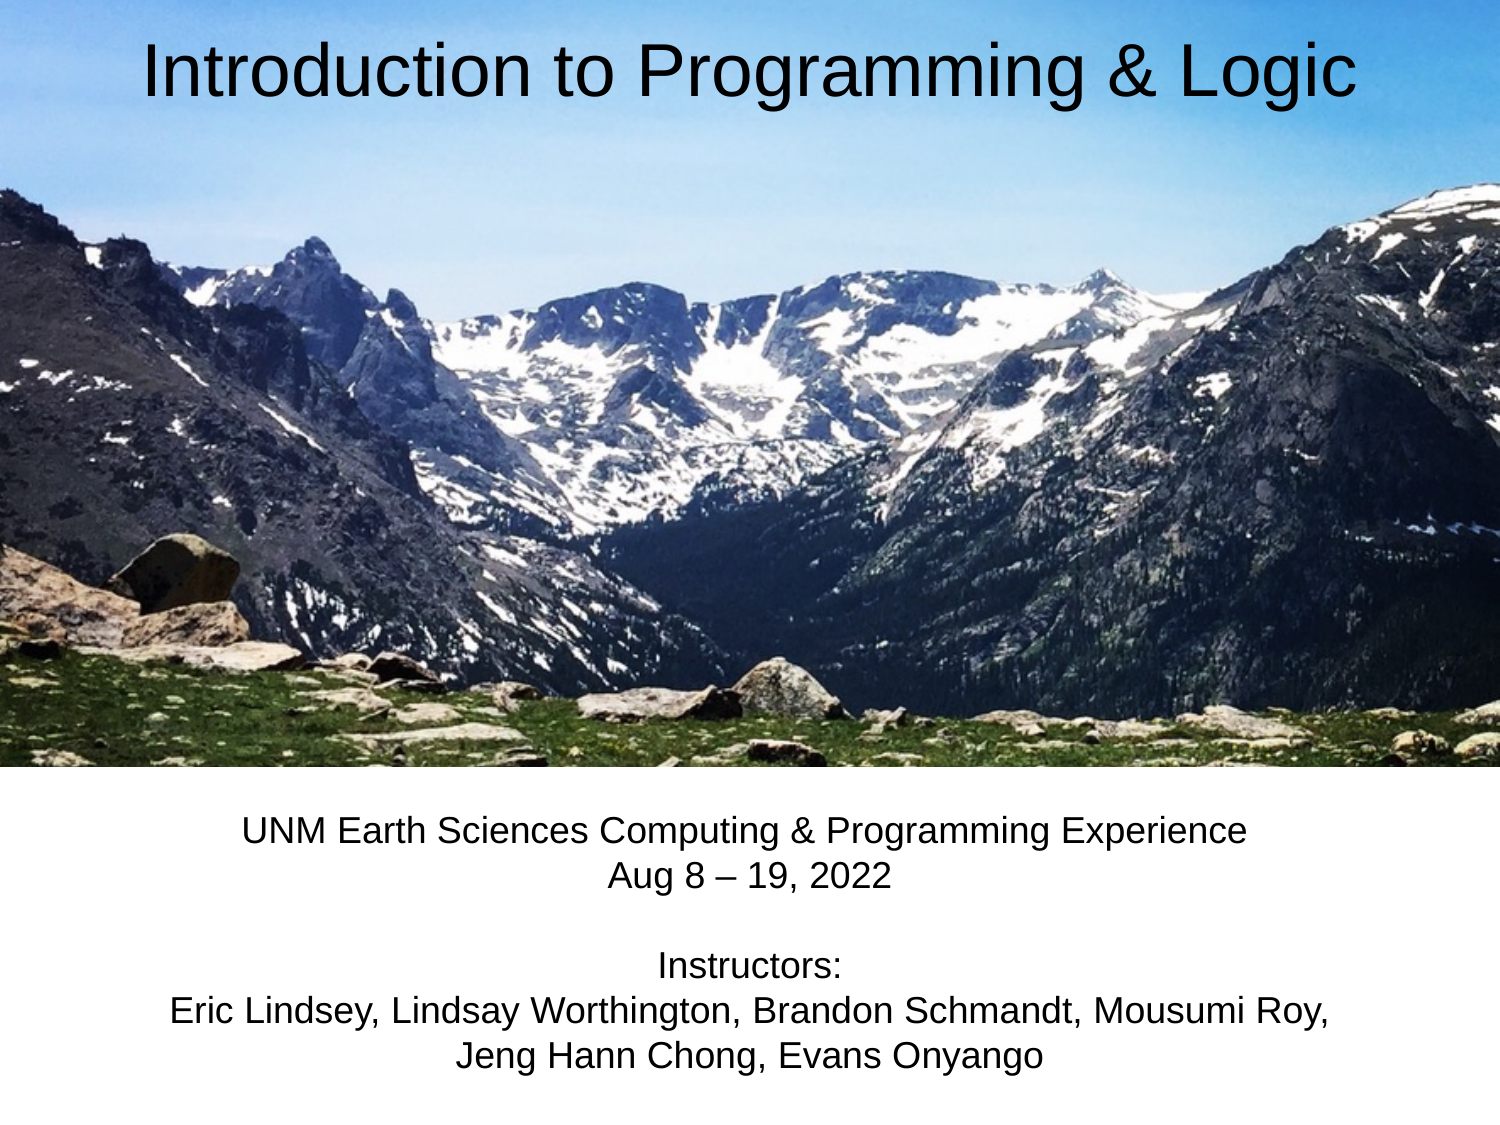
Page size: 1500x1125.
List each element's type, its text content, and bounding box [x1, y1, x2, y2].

picture [0, 0, 1500, 767]
subtitle UNM Earth Sciences Computing & Programming Experience Aug 8 – 19, 2022 Instructors: Eric Lindsey, Lindsay Worthington, Brandon Schmandt, Mousumi Roy, Jeng Hann Chong, Evans Onyango [122, 798, 1377, 1125]
